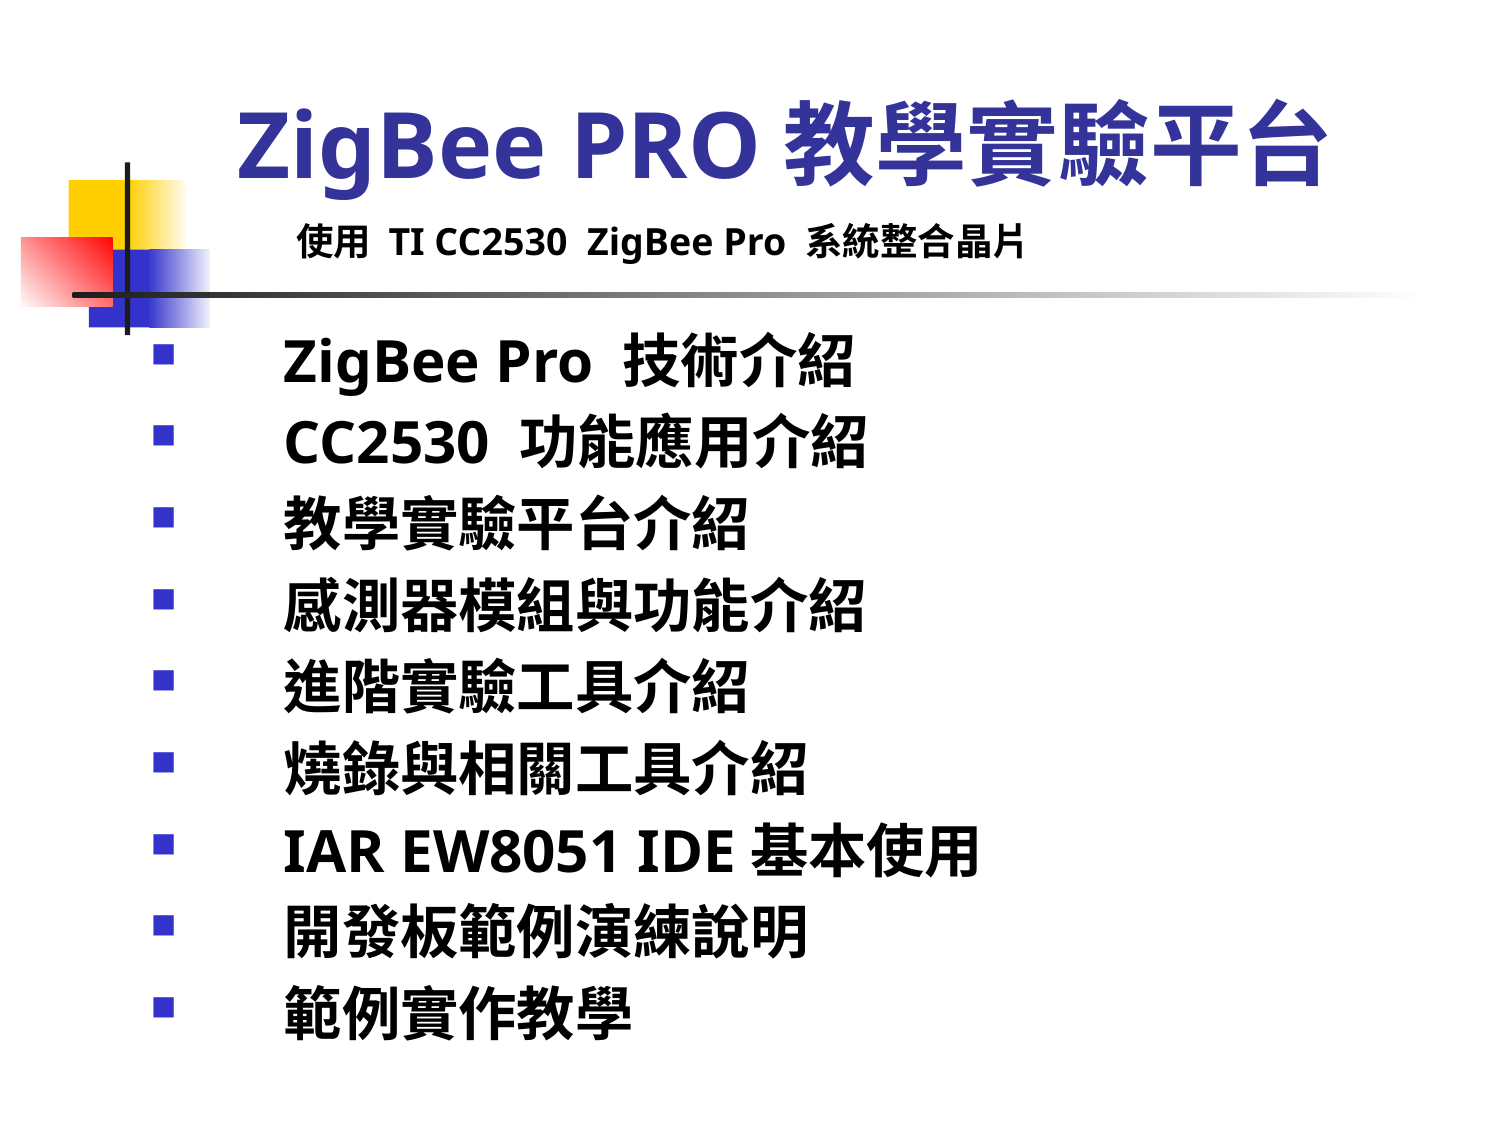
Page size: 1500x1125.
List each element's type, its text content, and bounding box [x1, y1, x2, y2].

text_box 使用 TI CC2530 ZigBee Pro 系統整合晶片 [281, 210, 1336, 271]
title ZigBee PRO教學實驗平台 [222, 66, 1454, 205]
list ZigBee Pro 技術介紹 CC2530 功能應用介紹 教學實驗平台介紹 感測器模組與功能介紹 進階實驗工具介紹 燒錄與相關工具介紹 IAR EW8051 IDE基本使用 開發板範例演練說明 範例實作教學 [135, 316, 1388, 1087]
